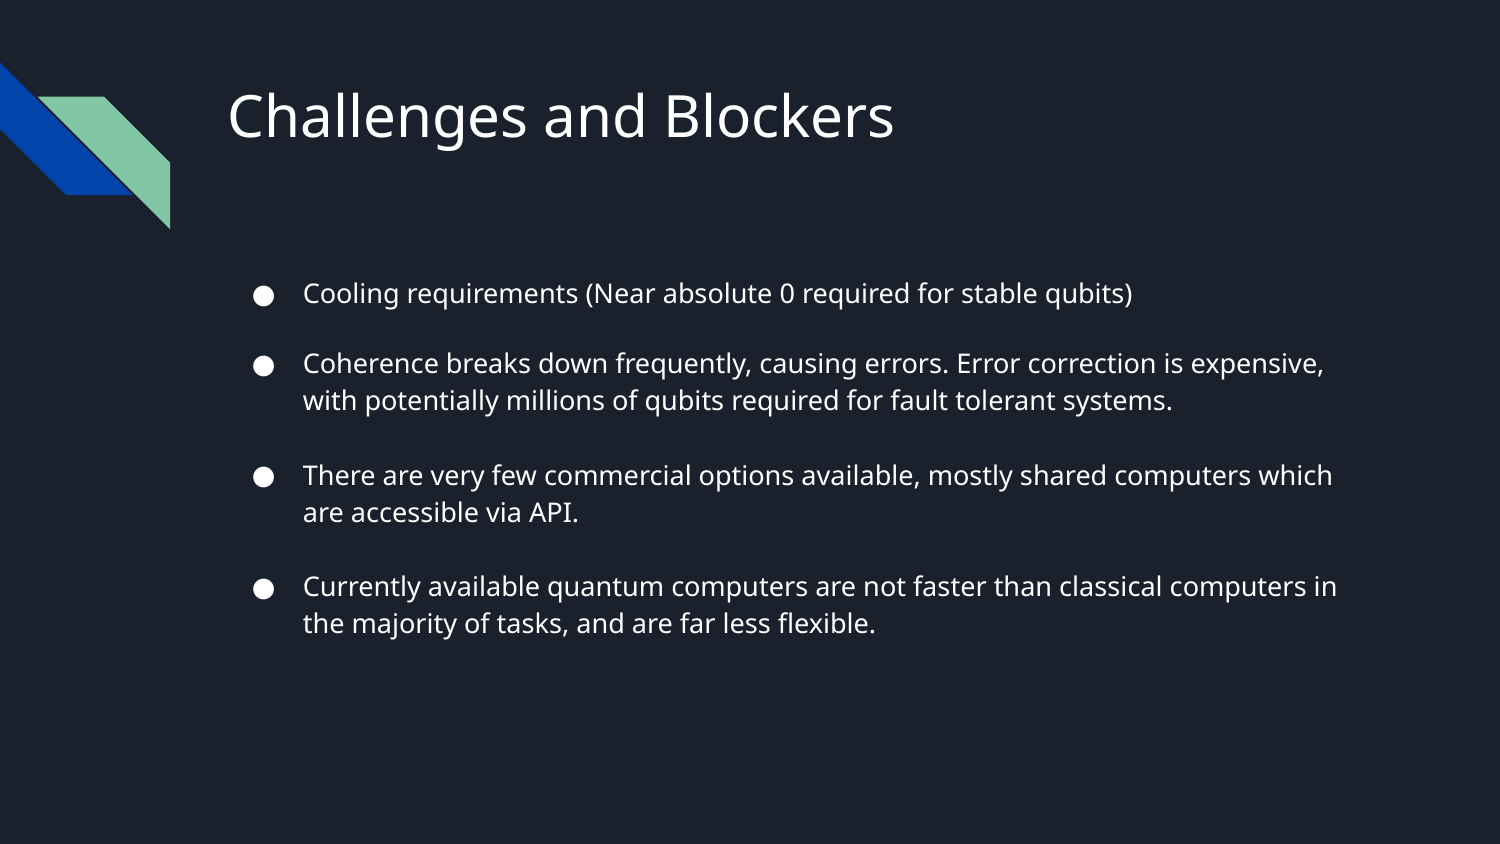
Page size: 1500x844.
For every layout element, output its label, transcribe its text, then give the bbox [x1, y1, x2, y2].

list Cooling requirements (Near absolute 0 required for stable qubits) Coherence breaks down frequently, causing errors. Error correction is expensive, with potentially millions of qubits required for fault tolerant systems. There are very few commercial options available, mostly shared computers which are accessible via API. Currently available quantum computers are not faster than classical computers in the majority of tasks, and are far less flexible. [212, 257, 1368, 735]
title Challenges and Blockers [212, 64, 1368, 215]
